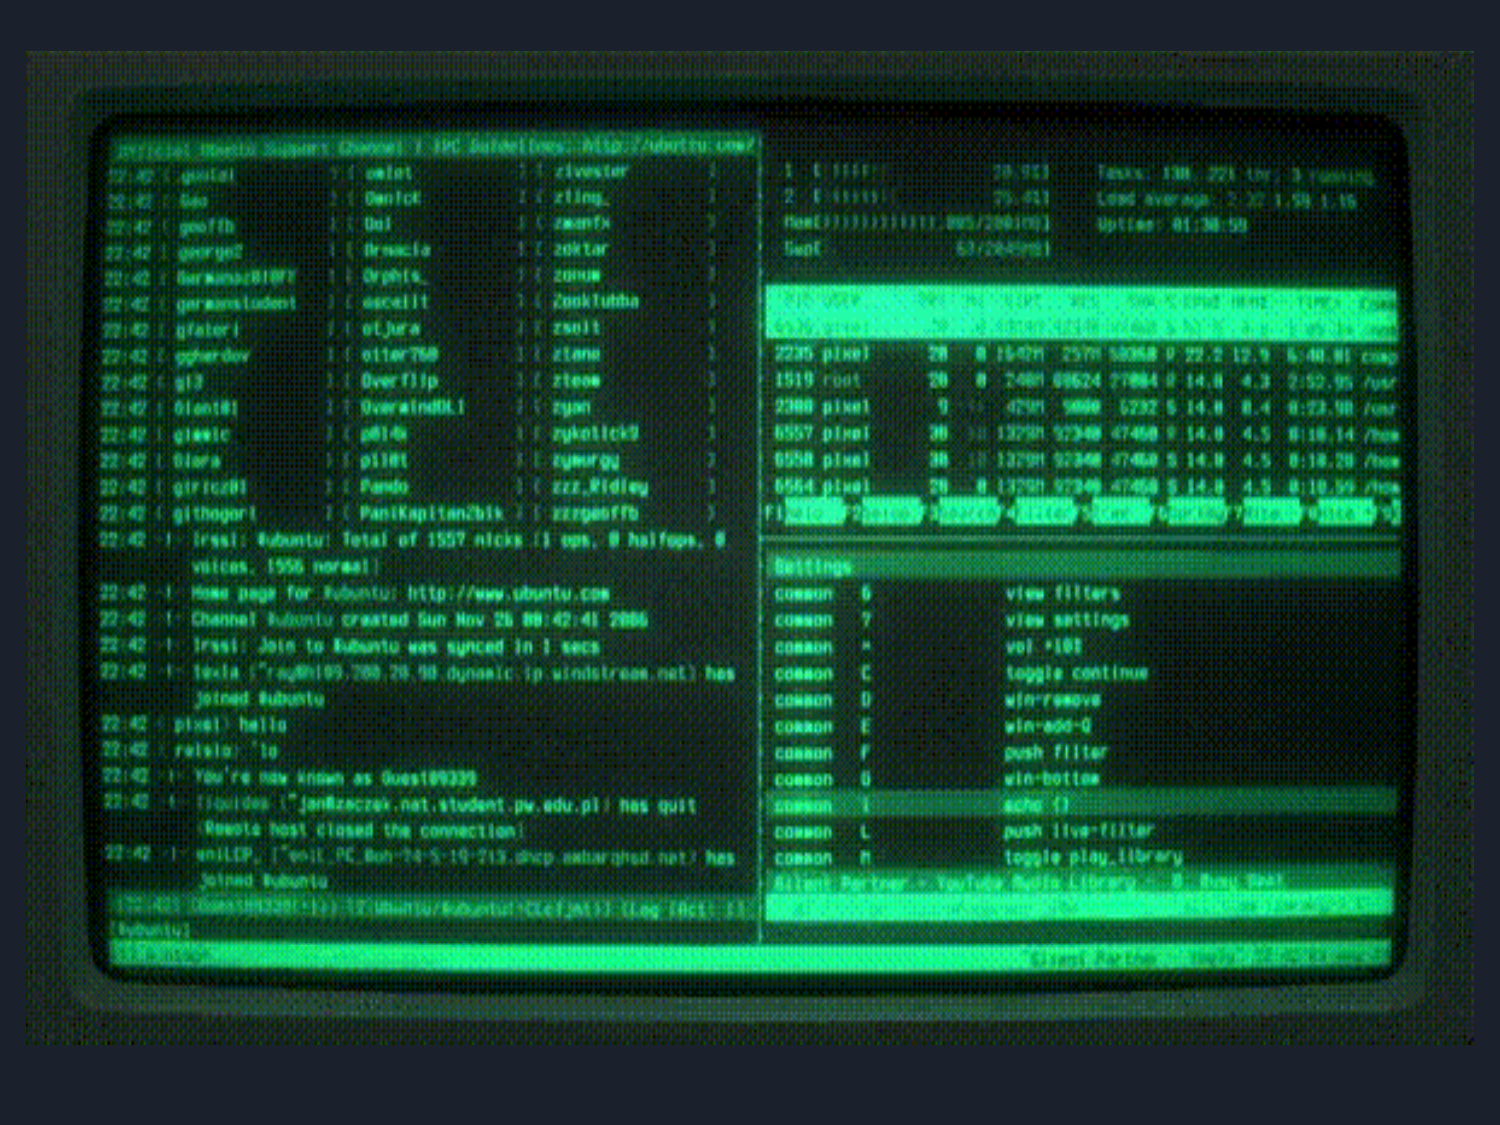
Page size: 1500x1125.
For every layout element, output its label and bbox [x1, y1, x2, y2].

picture [26, 50, 1474, 1046]
